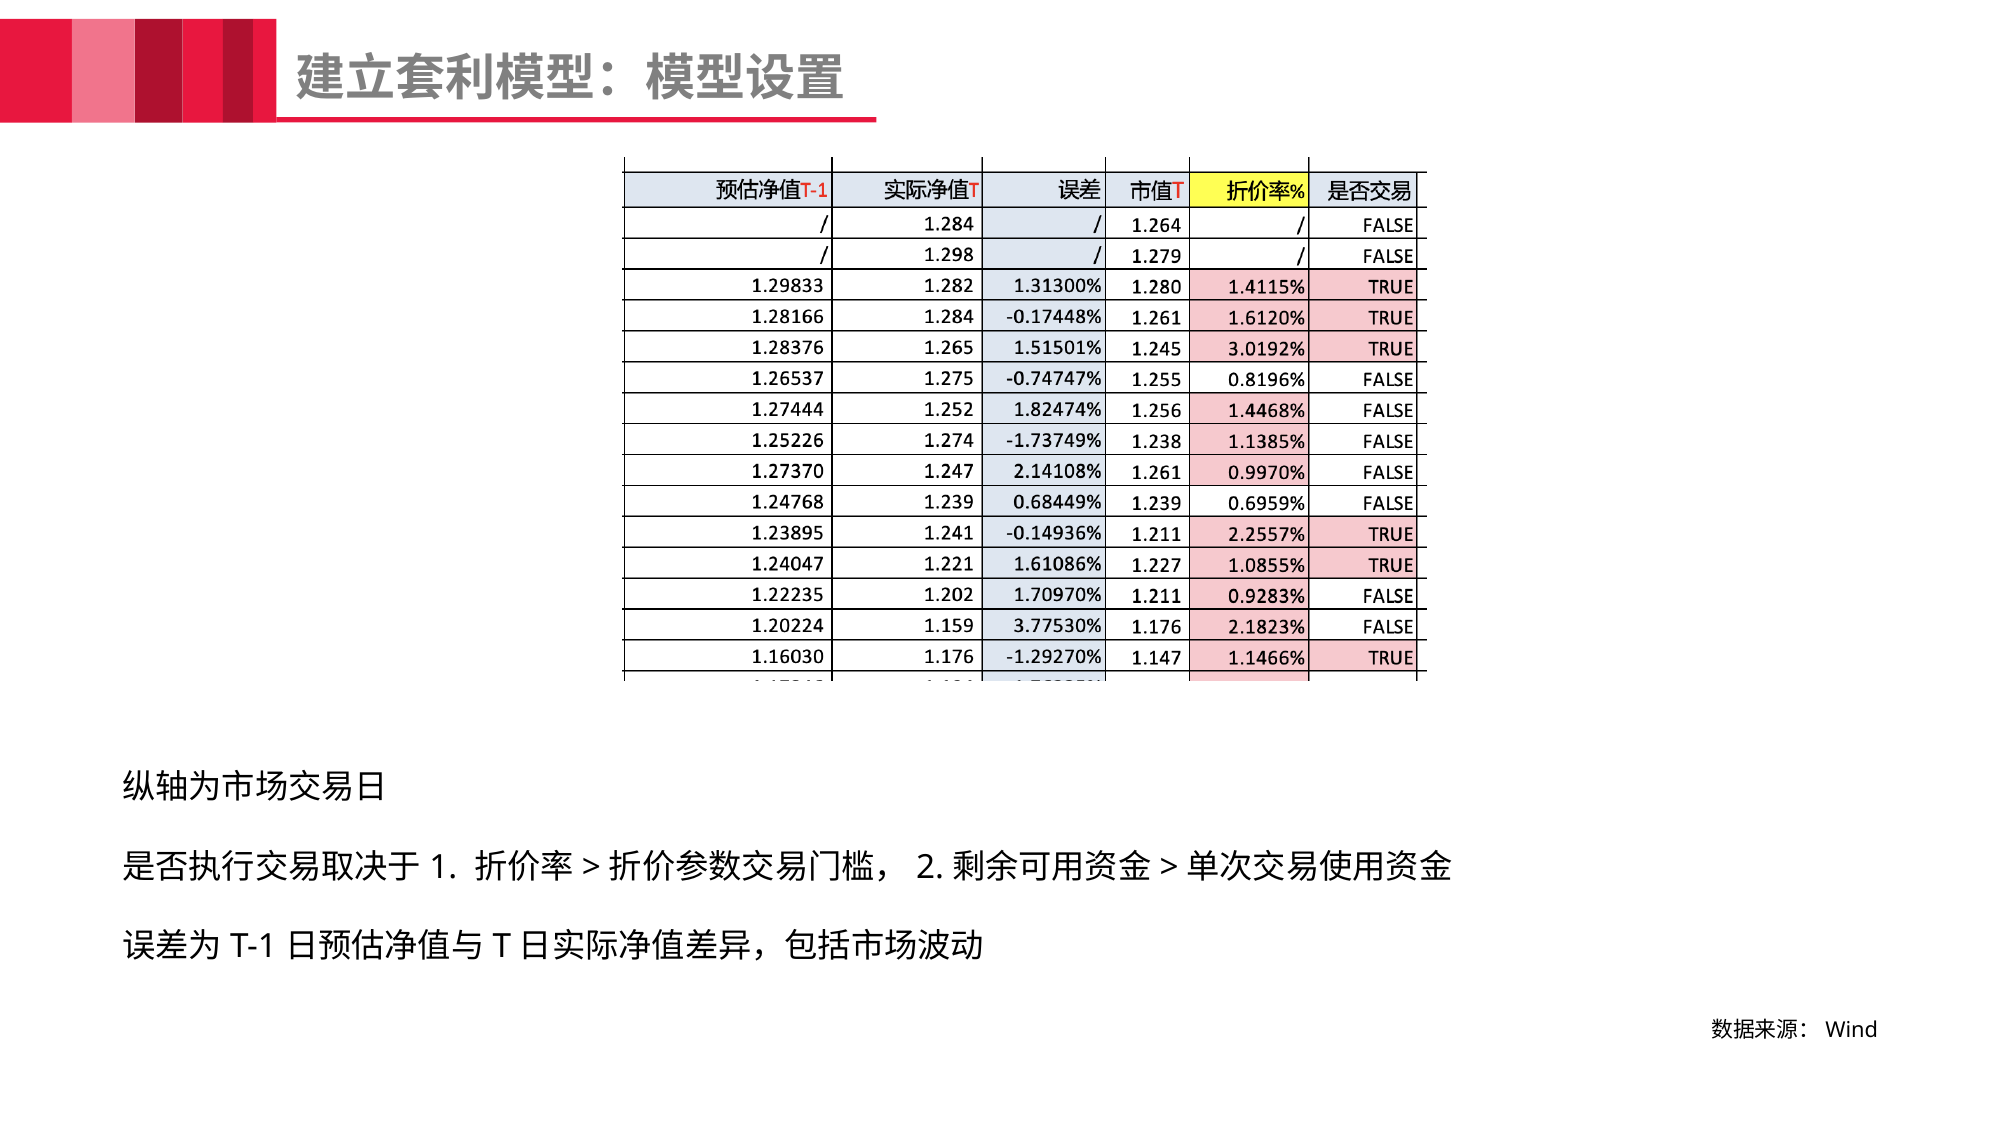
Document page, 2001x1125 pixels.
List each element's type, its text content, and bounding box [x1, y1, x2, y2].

title 建立套利模型：模型设置 [295, 53, 1025, 105]
text_box 数据来源：Wind [1464, 1015, 1879, 1042]
text_box 纵轴为市场交易日 是否执行交易取决于1. 折价率>折价参数交易门槛，2.剩余可用资金>单次交易使用资金 误差为T-1日预估净值与T日实际净值差异，包括市场波动 [122, 685, 1878, 965]
picture [622, 157, 1427, 681]
